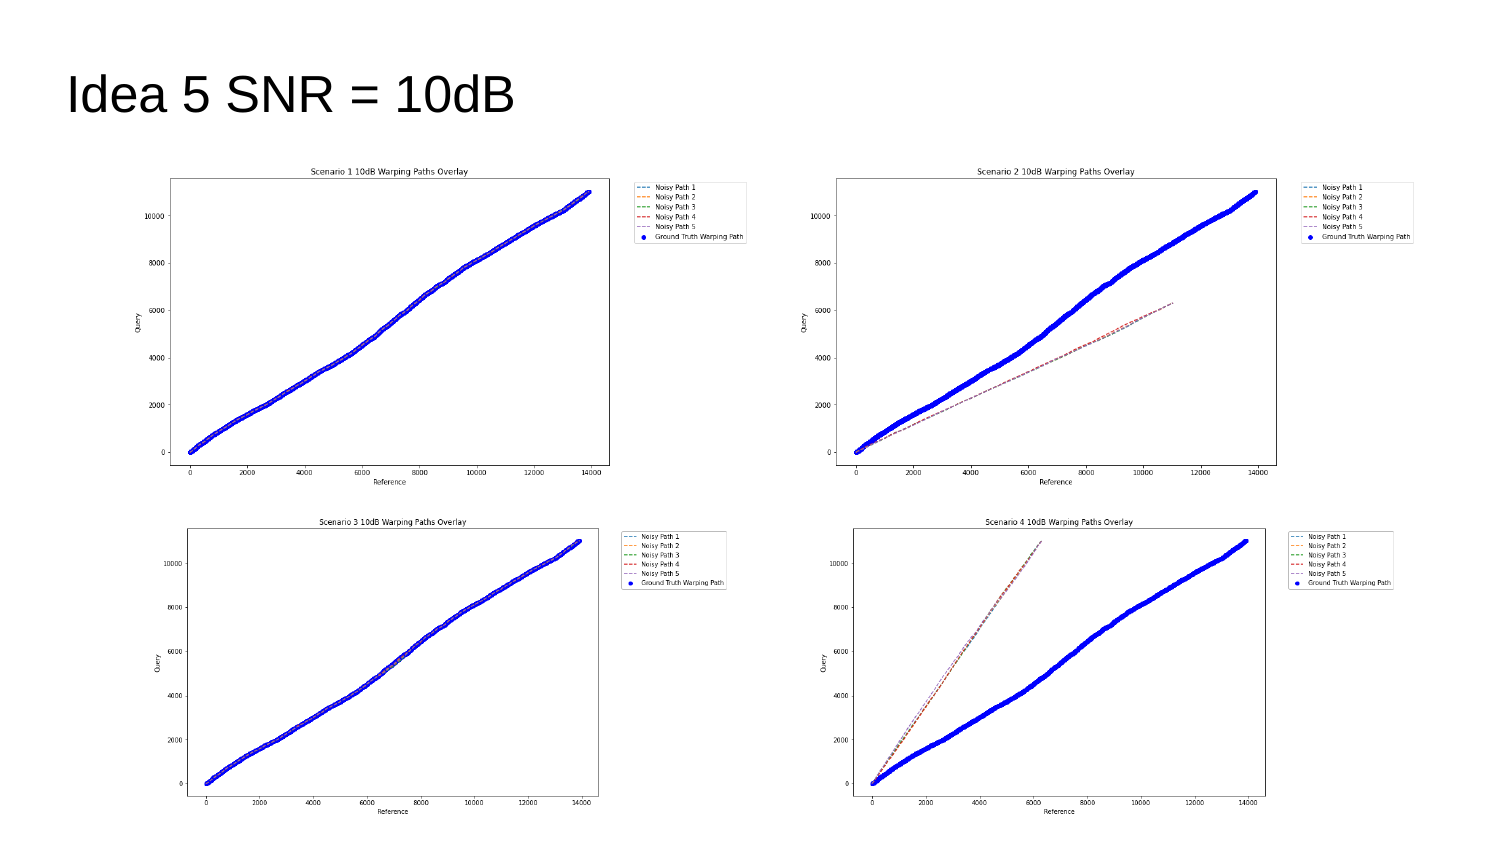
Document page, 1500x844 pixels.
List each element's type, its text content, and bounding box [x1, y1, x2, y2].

picture [149, 514, 731, 819]
picture [816, 514, 1397, 819]
picture [129, 163, 751, 490]
title Idea 5 SNR = 10dB [51, 45, 1449, 140]
picture [796, 163, 1417, 490]
